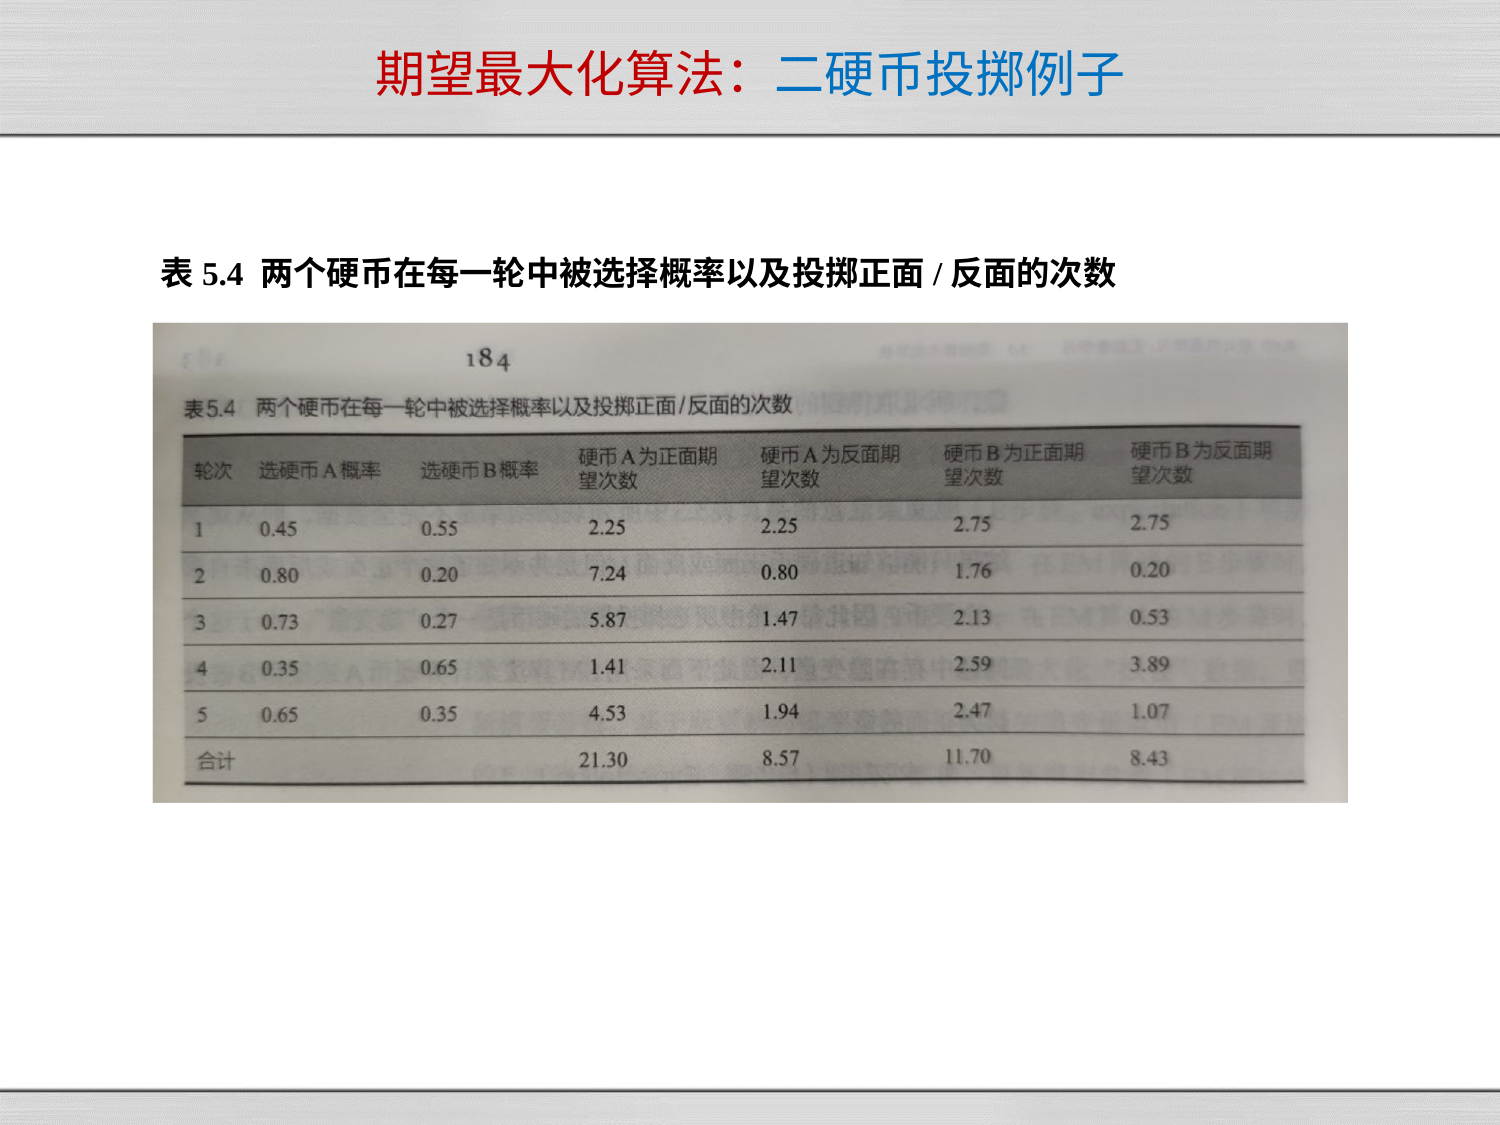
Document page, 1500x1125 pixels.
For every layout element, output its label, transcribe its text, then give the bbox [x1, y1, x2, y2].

text_box 表5.4 两个硬币在每一轮中被选择概率以及投掷正面/反面的次数 [995, 244, 1132, 300]
title 期望最大化算法：二硬币投掷例子 [0, 0, 504, 138]
text_box 表5.4 两个硬币在每一轮中被选择概率以及投掷正面/反面的次数 [146, 244, 504, 300]
picture [0, 0, 1500, 1125]
title 期望最大化算法：二硬币投掷例子 [995, 0, 1500, 138]
